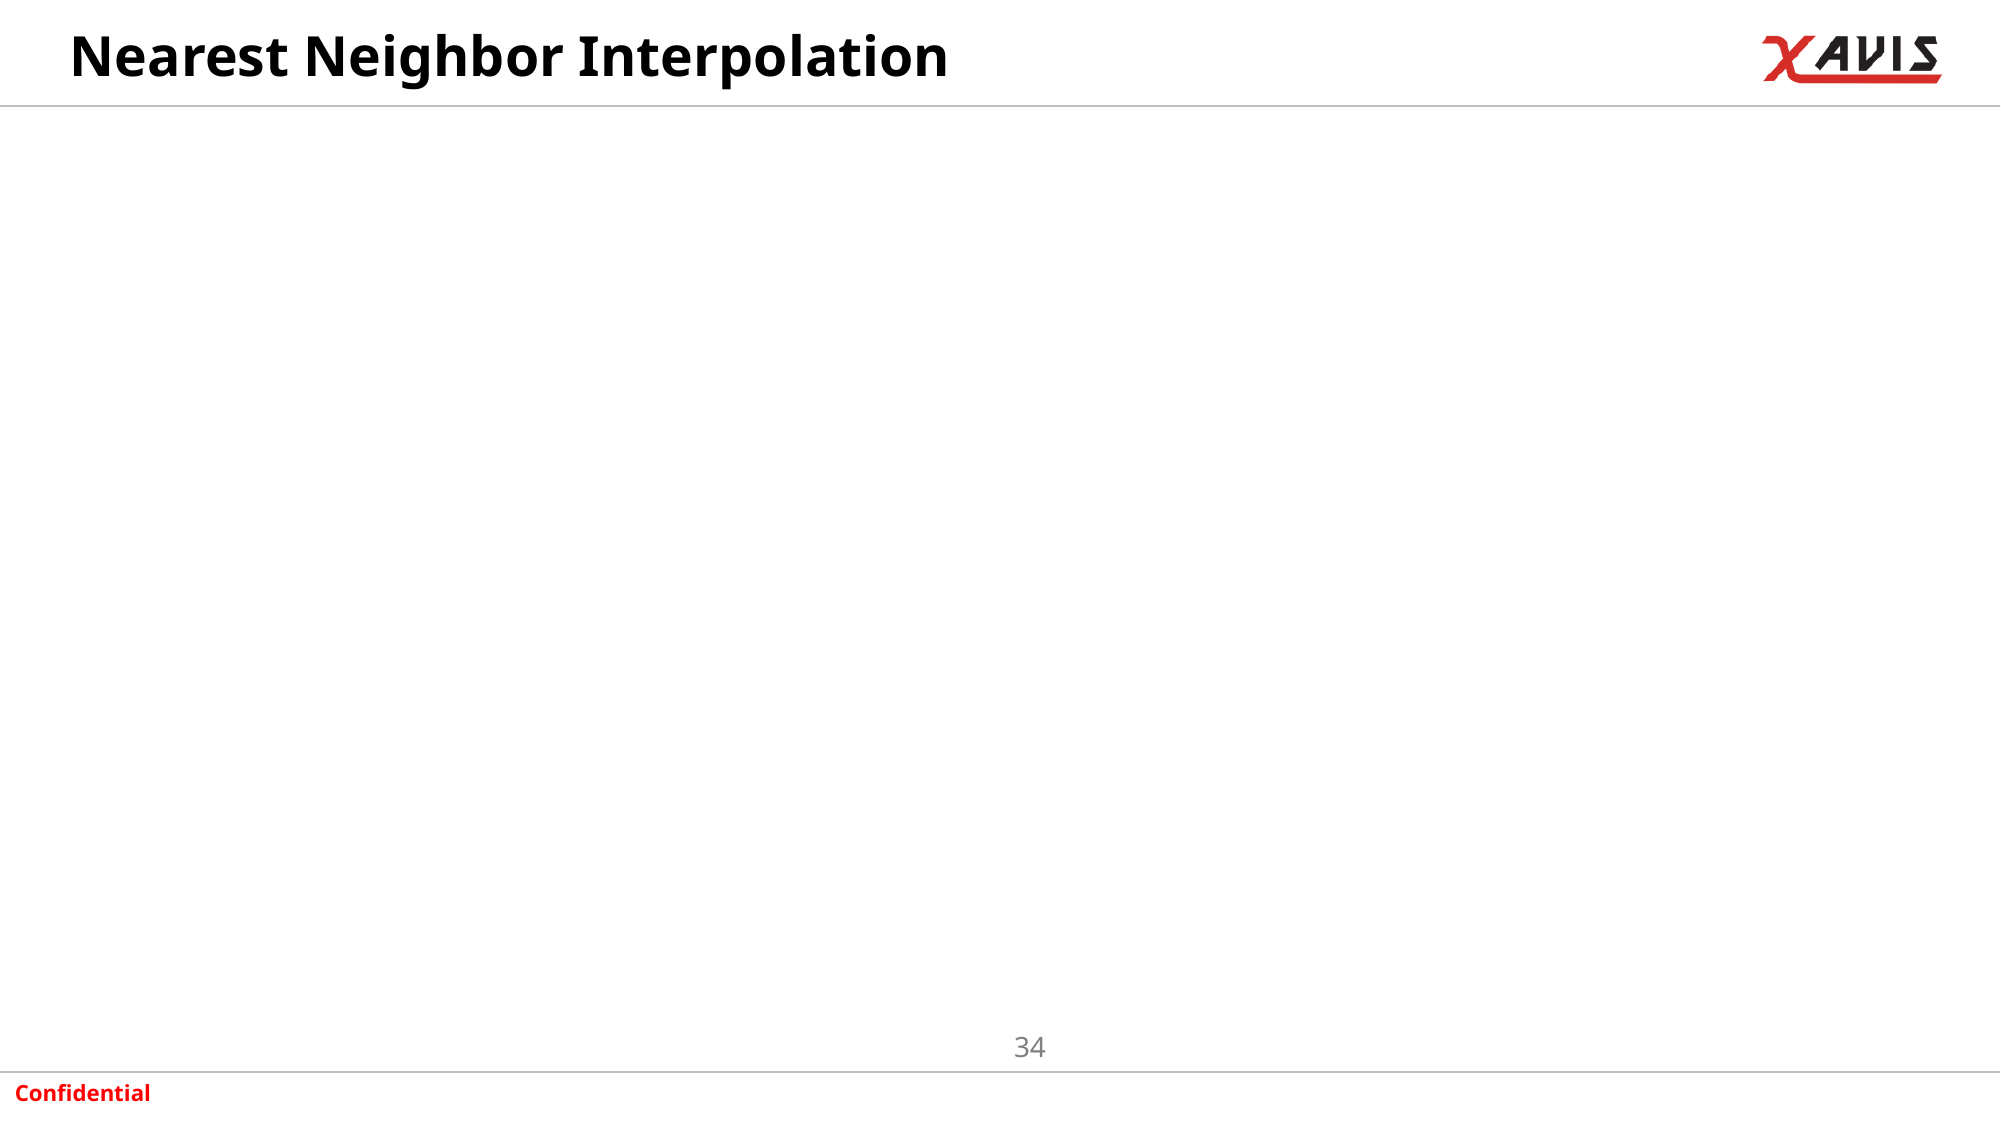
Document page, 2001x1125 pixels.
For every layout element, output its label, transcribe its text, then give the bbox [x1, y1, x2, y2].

picture [1756, 26, 1946, 89]
title Nearest Neighbor Interpolation [55, 23, 1270, 85]
